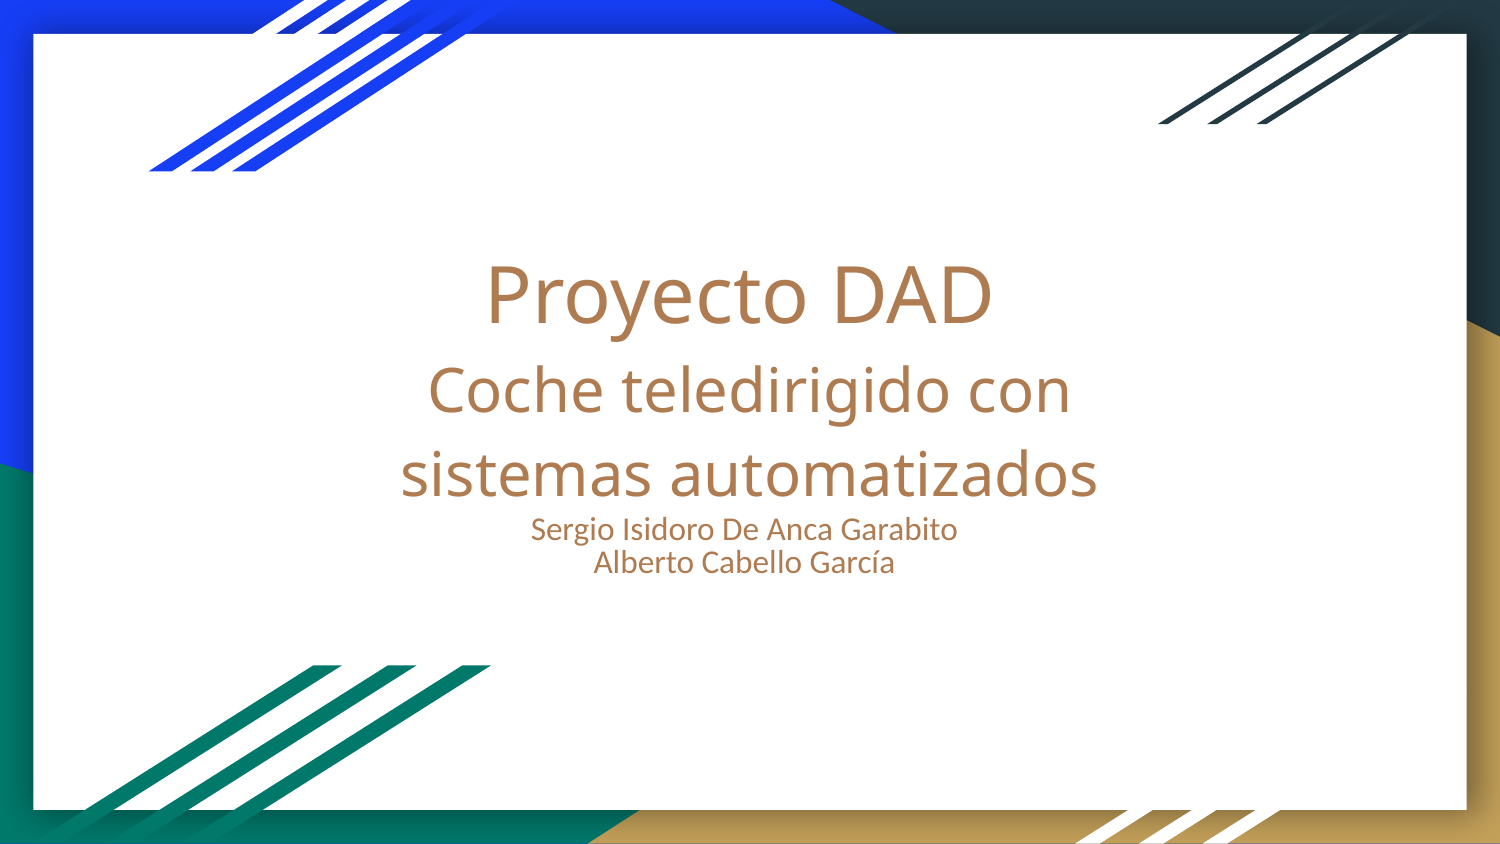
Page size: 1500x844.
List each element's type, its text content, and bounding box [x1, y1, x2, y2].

subtitle Sergio Isidoro De Anca Garabito Alberto Cabello García [304, 500, 1185, 646]
title Proyecto DAD Coche teledirigido con sistemas automatizados [355, 198, 1145, 500]
